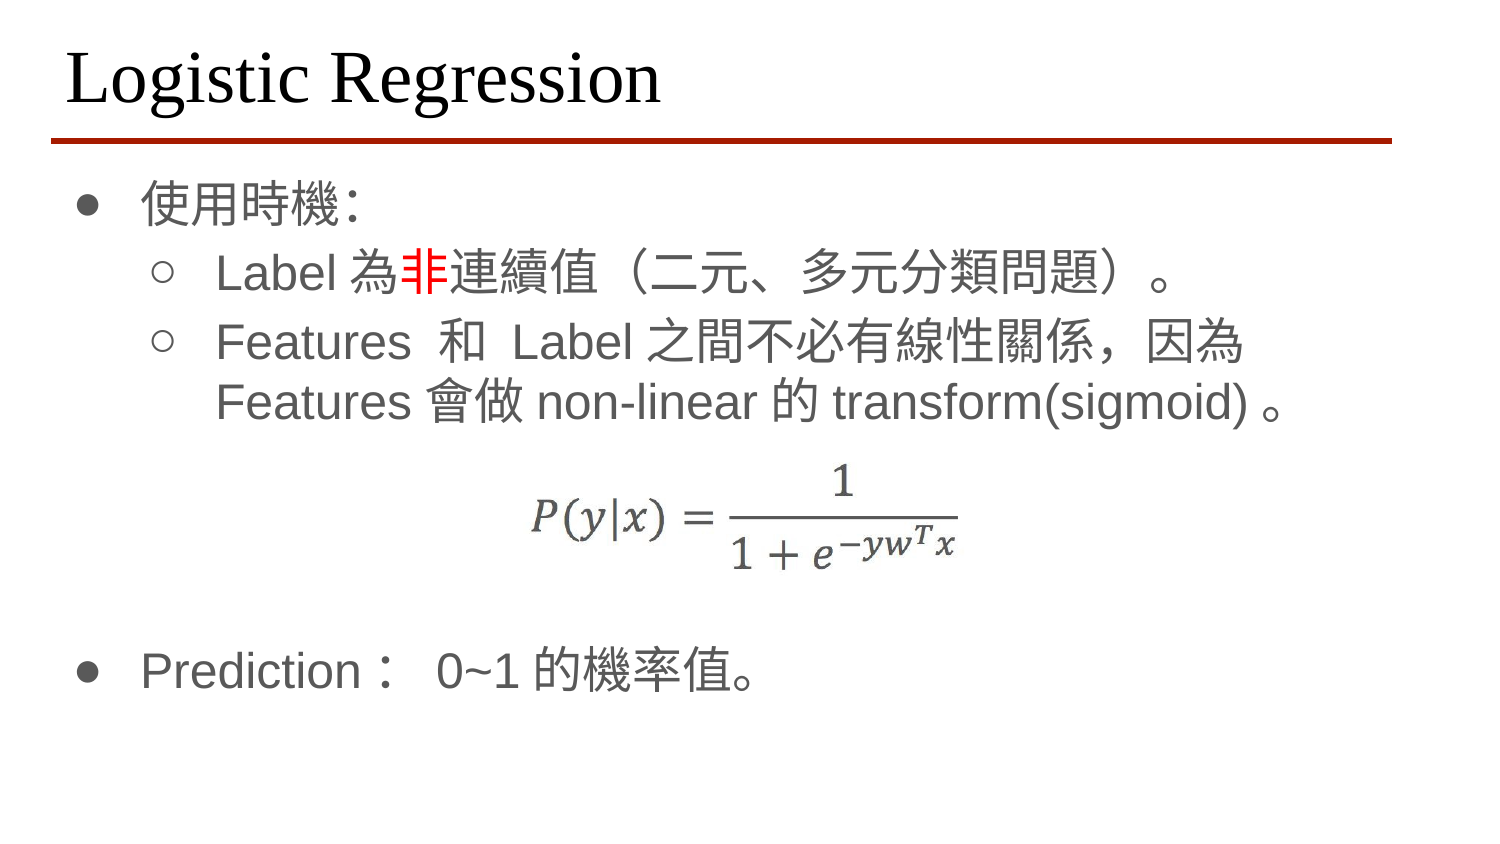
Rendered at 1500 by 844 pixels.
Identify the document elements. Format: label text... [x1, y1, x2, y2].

title Logistic Regression [63, 25, 664, 120]
text_box [511, 450, 989, 599]
text_box 使用時機： Label為非連續值（二元、多元分類問題）。 Features 和 Label之間不必有線性關係，因為Features會做non-linear的transform(sigmoid)。 Prediction：0~1的機率值。 [70, 161, 1395, 744]
